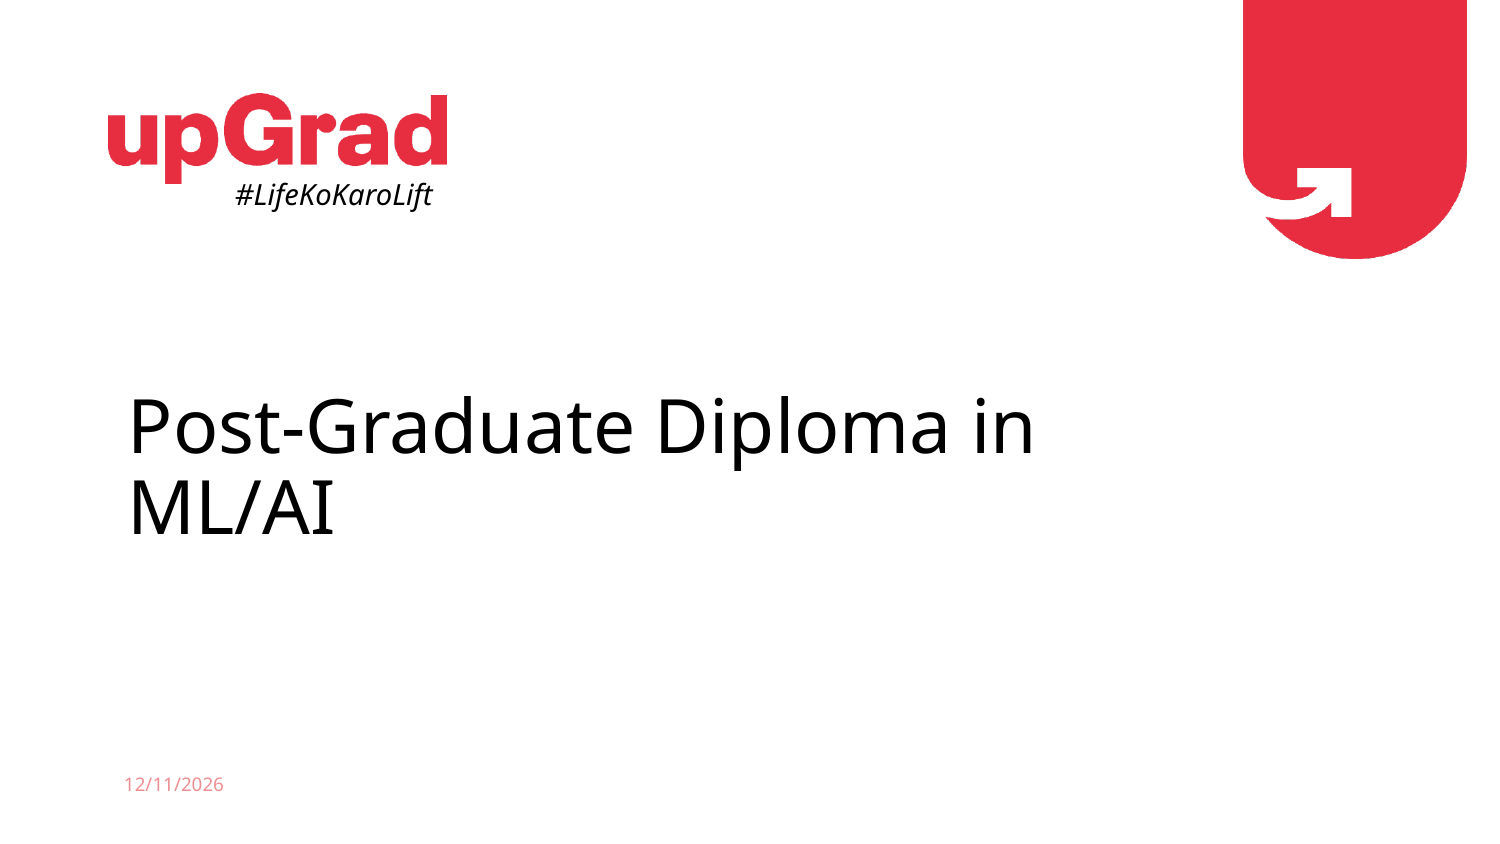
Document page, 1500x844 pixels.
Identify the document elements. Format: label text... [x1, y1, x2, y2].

picture [108, 93, 447, 184]
picture [1243, 0, 1467, 259]
text_box #LifeKoKaroLift [189, 117, 632, 333]
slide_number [108, 763, 447, 809]
text_box Post-Graduate Diploma in ML/AI [112, 464, 1244, 559]
